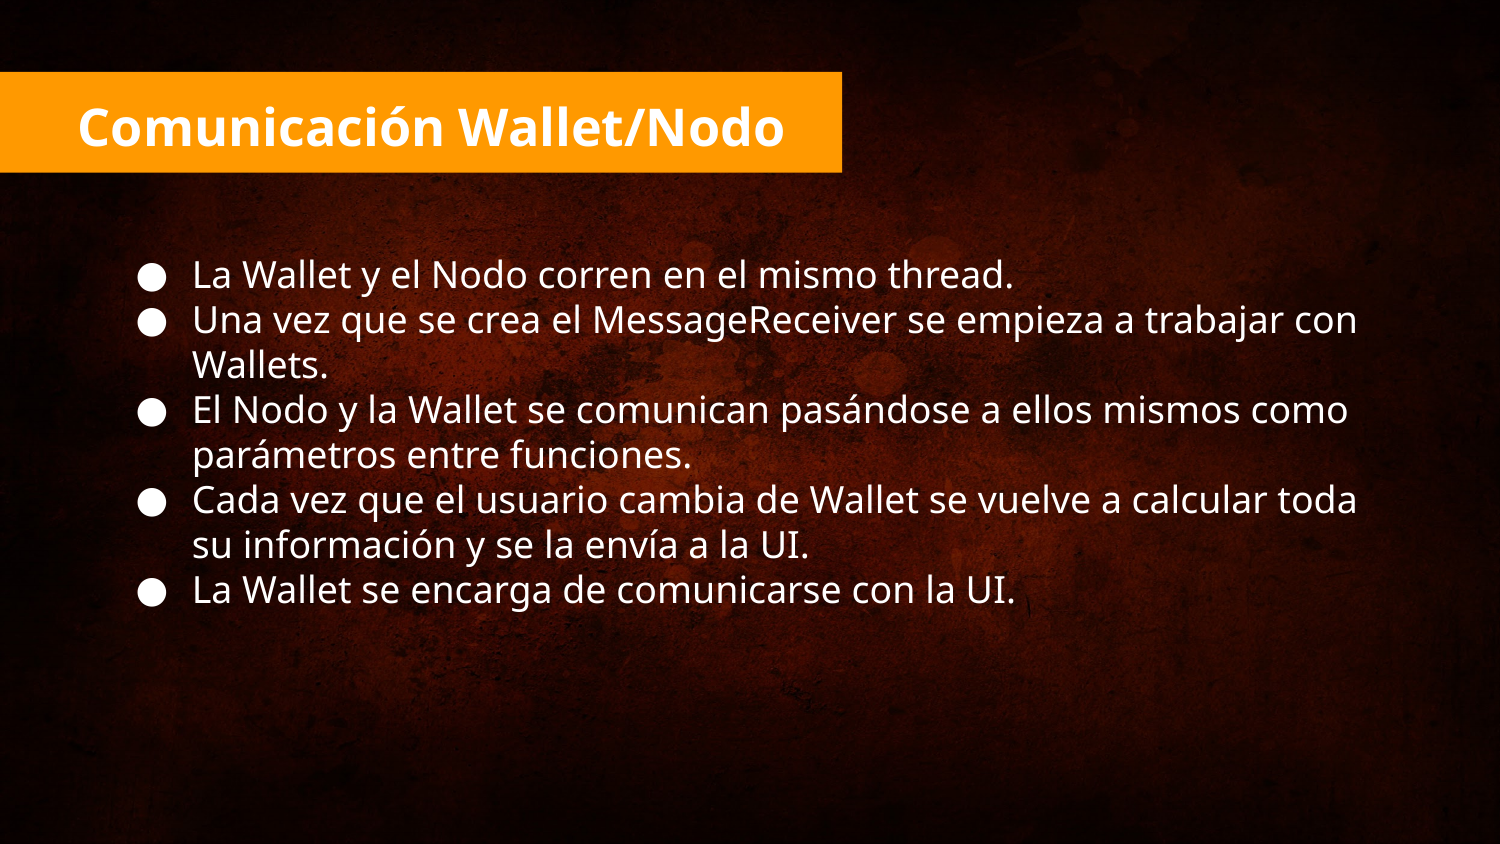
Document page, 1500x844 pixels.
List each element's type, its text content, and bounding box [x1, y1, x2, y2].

text_box Comunicación Wallet/Nodo [62, 79, 849, 172]
picture [0, 0, 1500, 844]
text_box [0, 71, 843, 173]
text_box La Wallet y el Nodo corren en el mismo thread. Una vez que se crea el MessageReceiver se empieza a trabajar con Wallets. El Nodo y la Wallet se comunican pasándose a ellos mismos como parámetros entre funciones. Cada vez que el usuario cambia de Wallet se vuelve a calcular toda su información y se la envía a la UI. La Wallet se encarga de comunicarse con la UI. [101, 235, 1398, 626]
